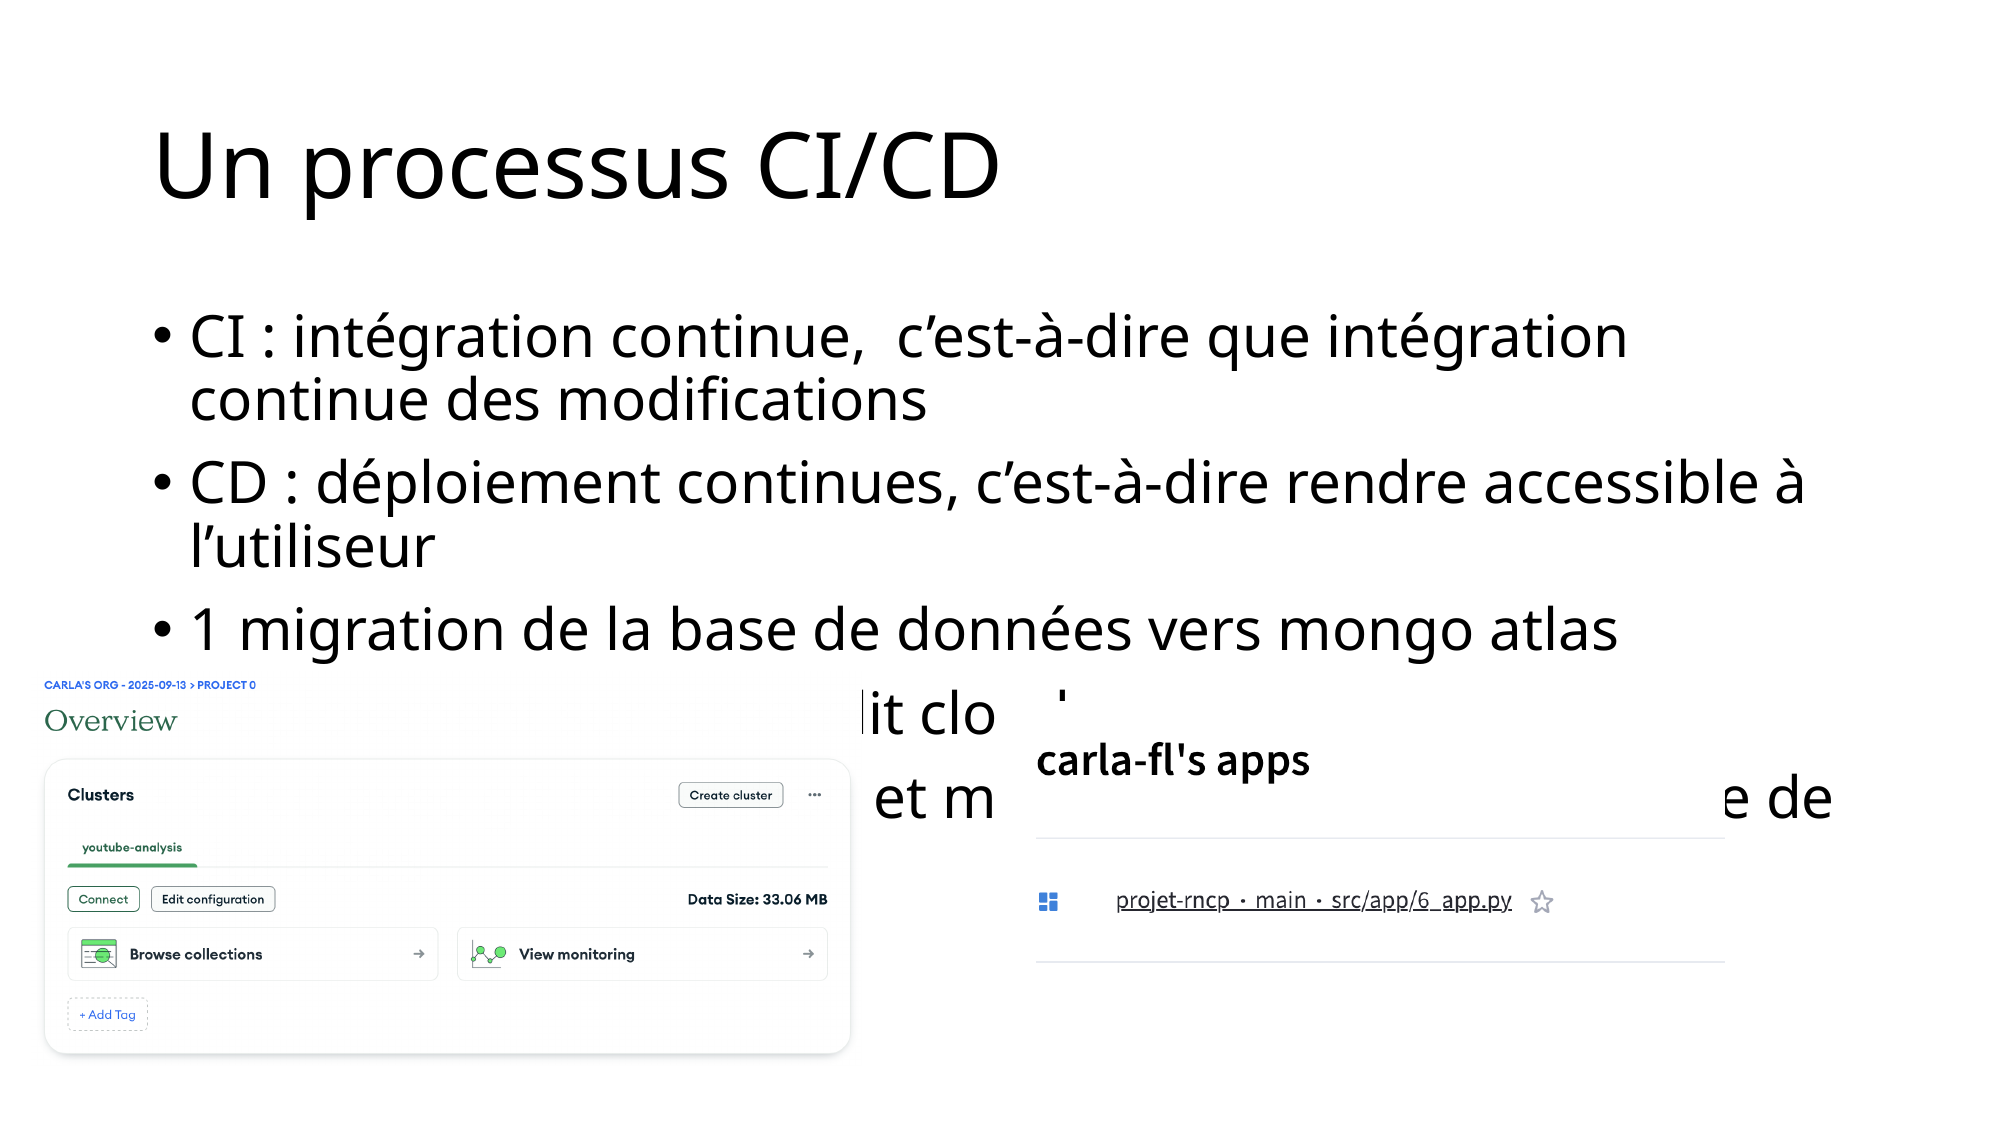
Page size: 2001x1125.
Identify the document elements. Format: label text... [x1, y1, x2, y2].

title Un processus CI/CD [137, 59, 1863, 278]
picture [999, 701, 1725, 1017]
list CI : intégration continue, c’est-à-dire que intégration continue des modifications CD : déploiement continues, c’est-à-dire rendre accessible à l’utiliseur 1 migration de la base de données vers mongo atlas Déploiement sur streamlit cloud Ci/cd avec git hub action et mise à jour horaire de la base de données [137, 299, 1863, 1014]
picture [30, 670, 863, 1066]
